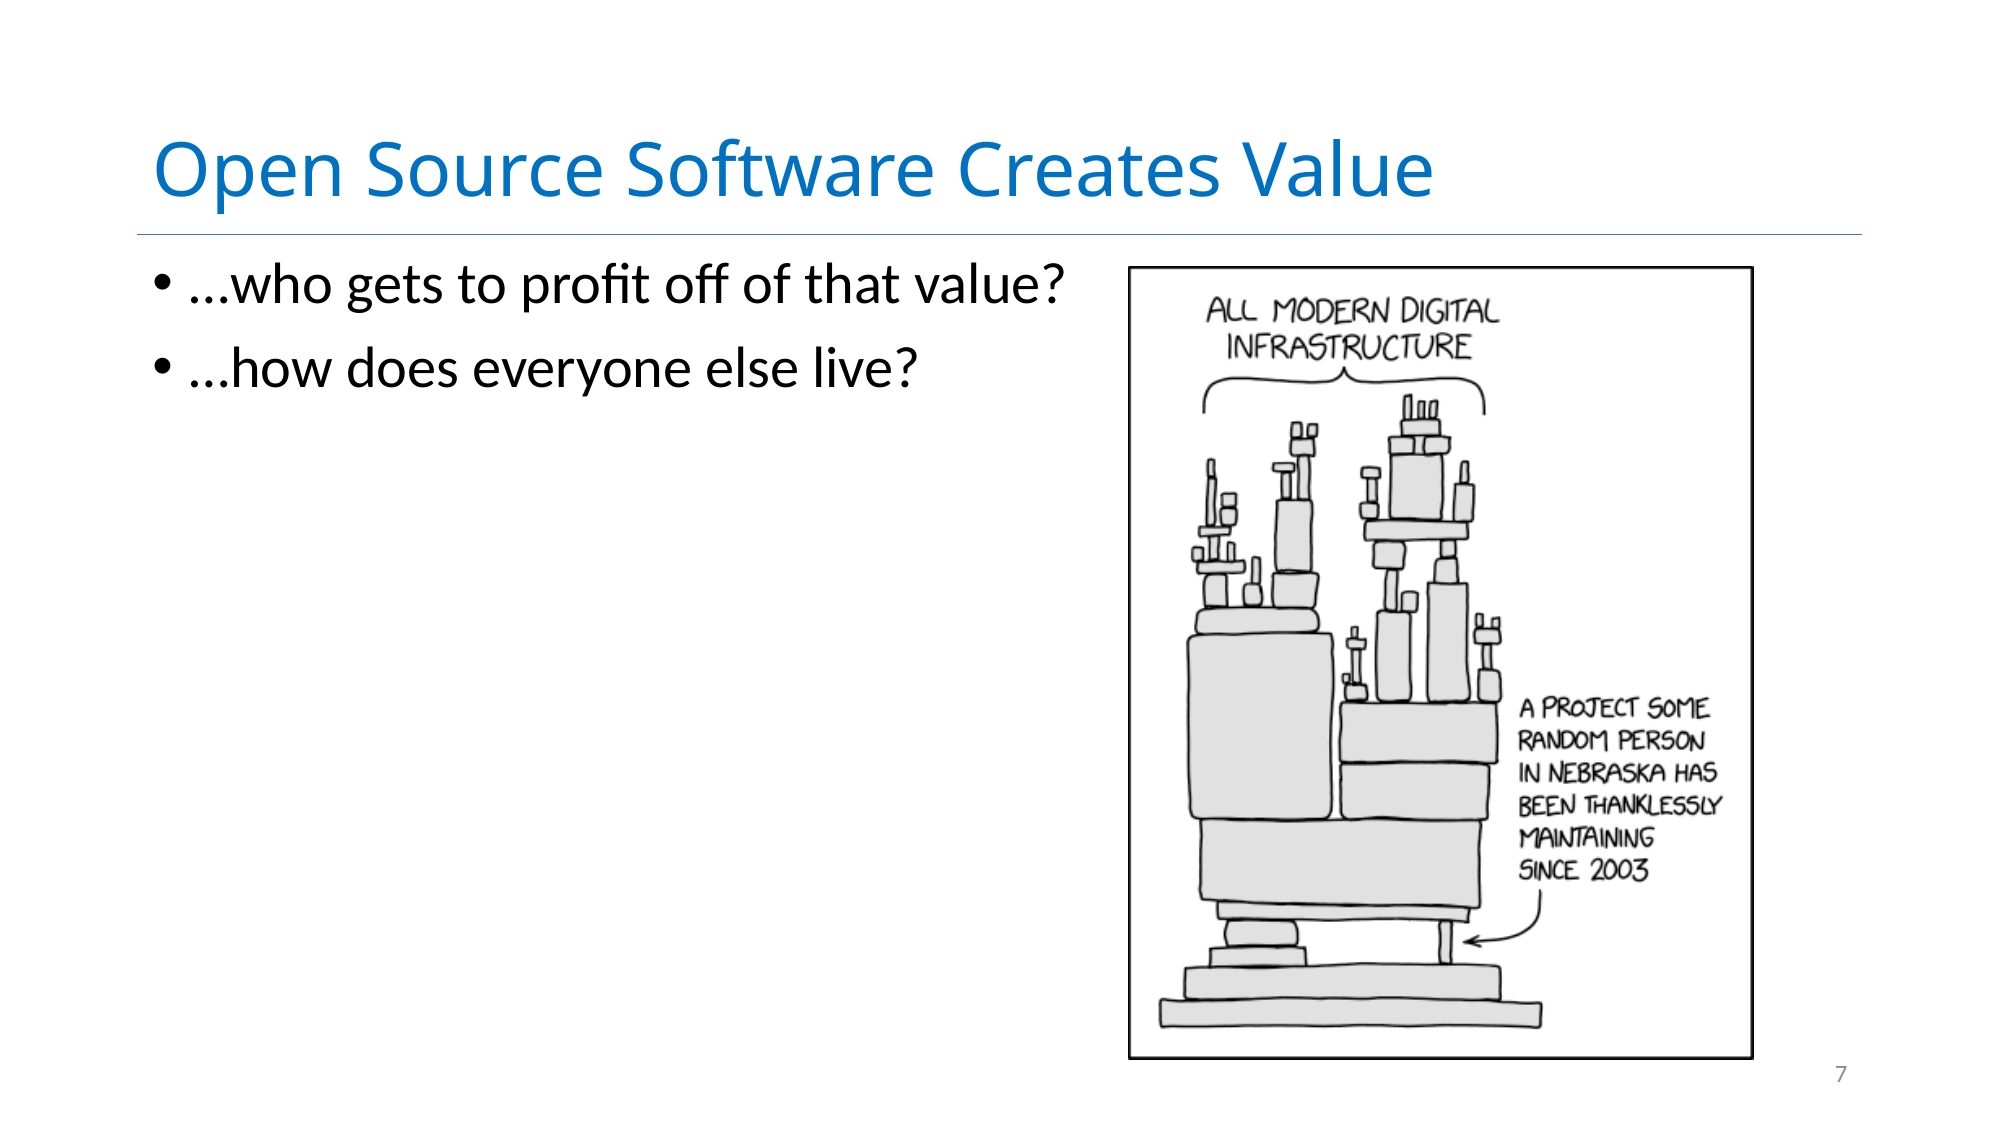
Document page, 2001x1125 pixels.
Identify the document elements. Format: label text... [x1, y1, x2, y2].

list …who gets to profit off of that value? …how does everyone else live? [137, 246, 1432, 960]
picture [1128, 266, 1754, 1060]
slide_number 7 [1412, 1042, 1863, 1103]
title Open Source Software Creates Value [137, 3, 1863, 221]
